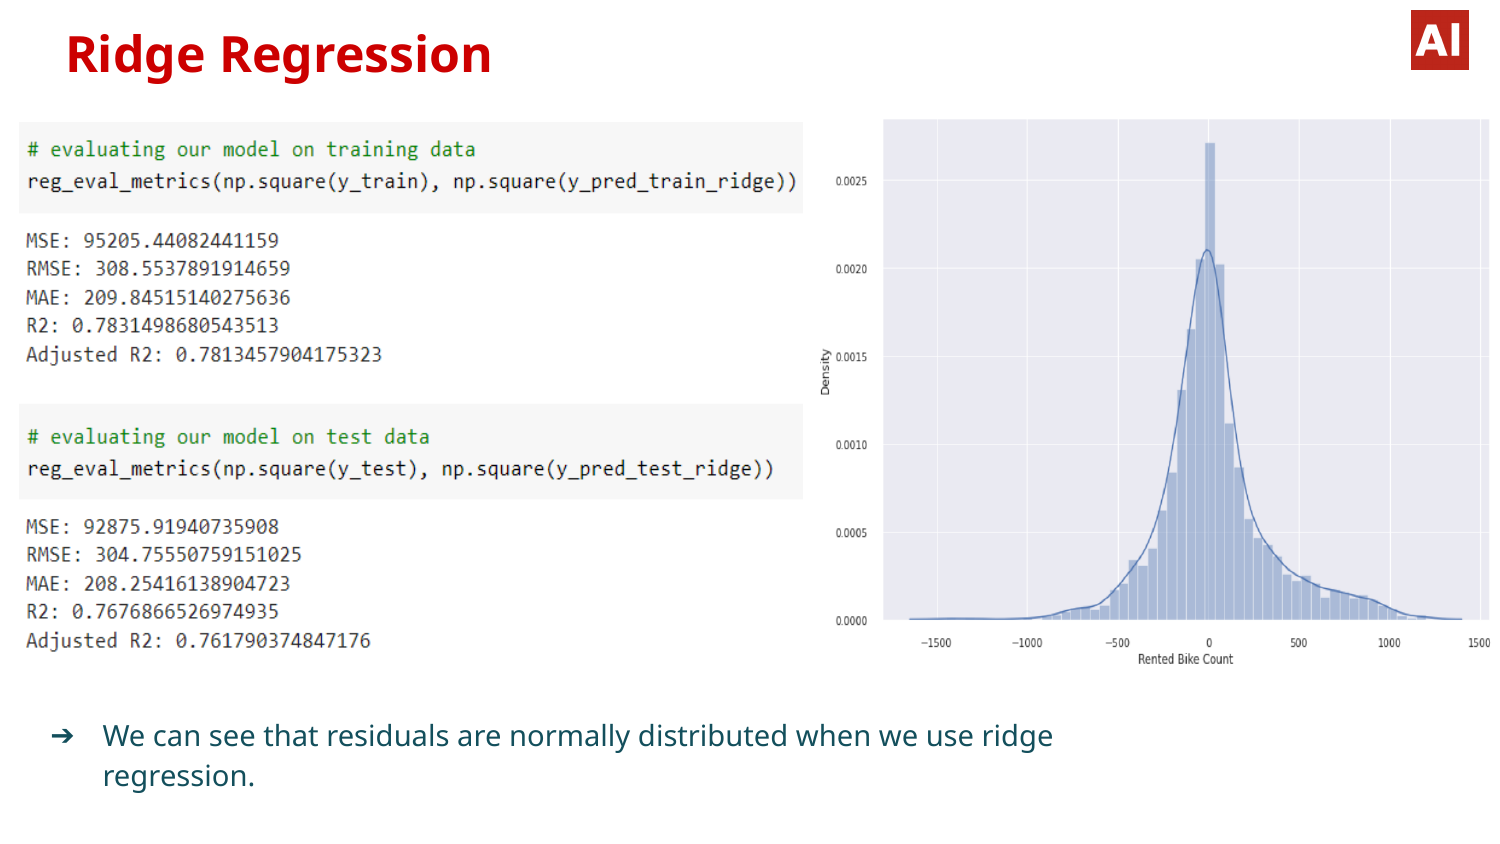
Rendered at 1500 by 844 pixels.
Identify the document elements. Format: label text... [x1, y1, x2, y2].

picture [811, 115, 1492, 665]
title Ridge Regression [49, 7, 527, 91]
list We can see that residuals are normally distributed when we use ridge regression. [12, 696, 1087, 829]
picture [18, 122, 803, 665]
picture [1411, 10, 1469, 70]
